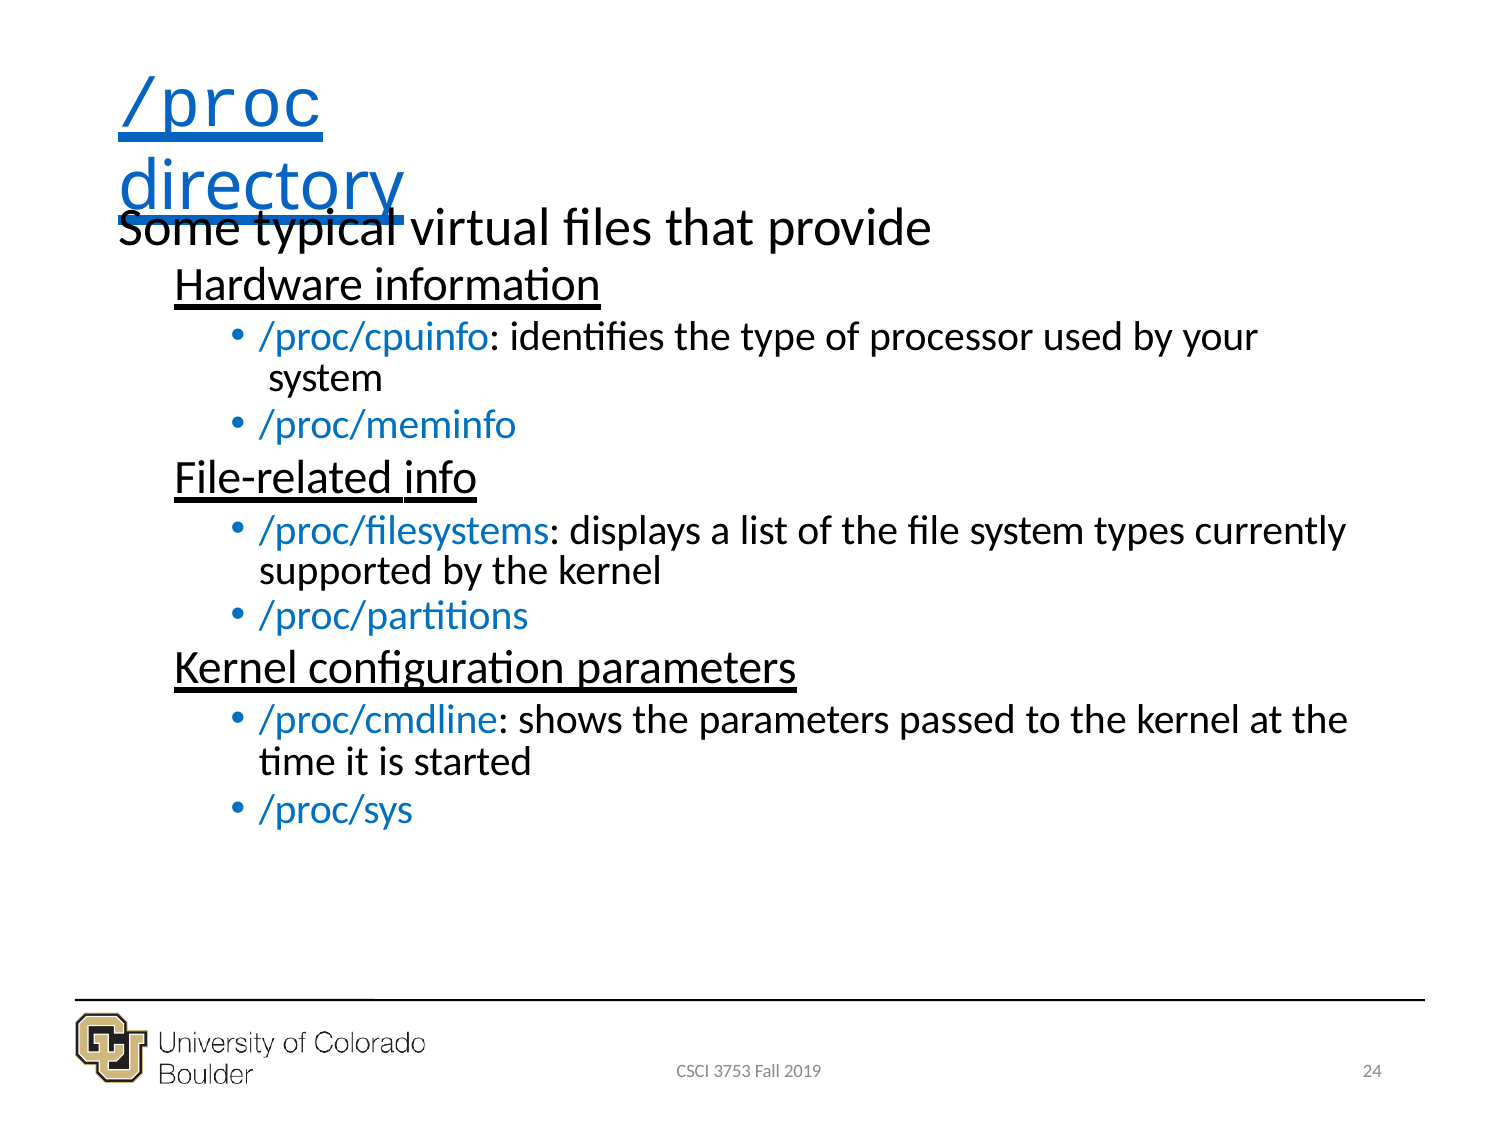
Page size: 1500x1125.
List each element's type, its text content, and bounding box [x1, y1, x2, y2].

title /proc directory [116, 56, 591, 190]
footer CSCI 3753 Fall 2019 [674, 1058, 826, 1125]
picture [159, 1031, 425, 1084]
slide_number 24 [1356, 1058, 1388, 1125]
text_box Some typical virtual files that provide Hardware information /proc/cpuinfo: identifies the type of processor used by your system /proc/meminfo File-related info /proc/filesystems: displays a list of the file system types currently supported by the kernel /proc/partitions Kernel configuration parameters /proc/cmdline: shows the parameters passed to the kernel at the time it is started /proc/sys [115, 190, 1361, 832]
